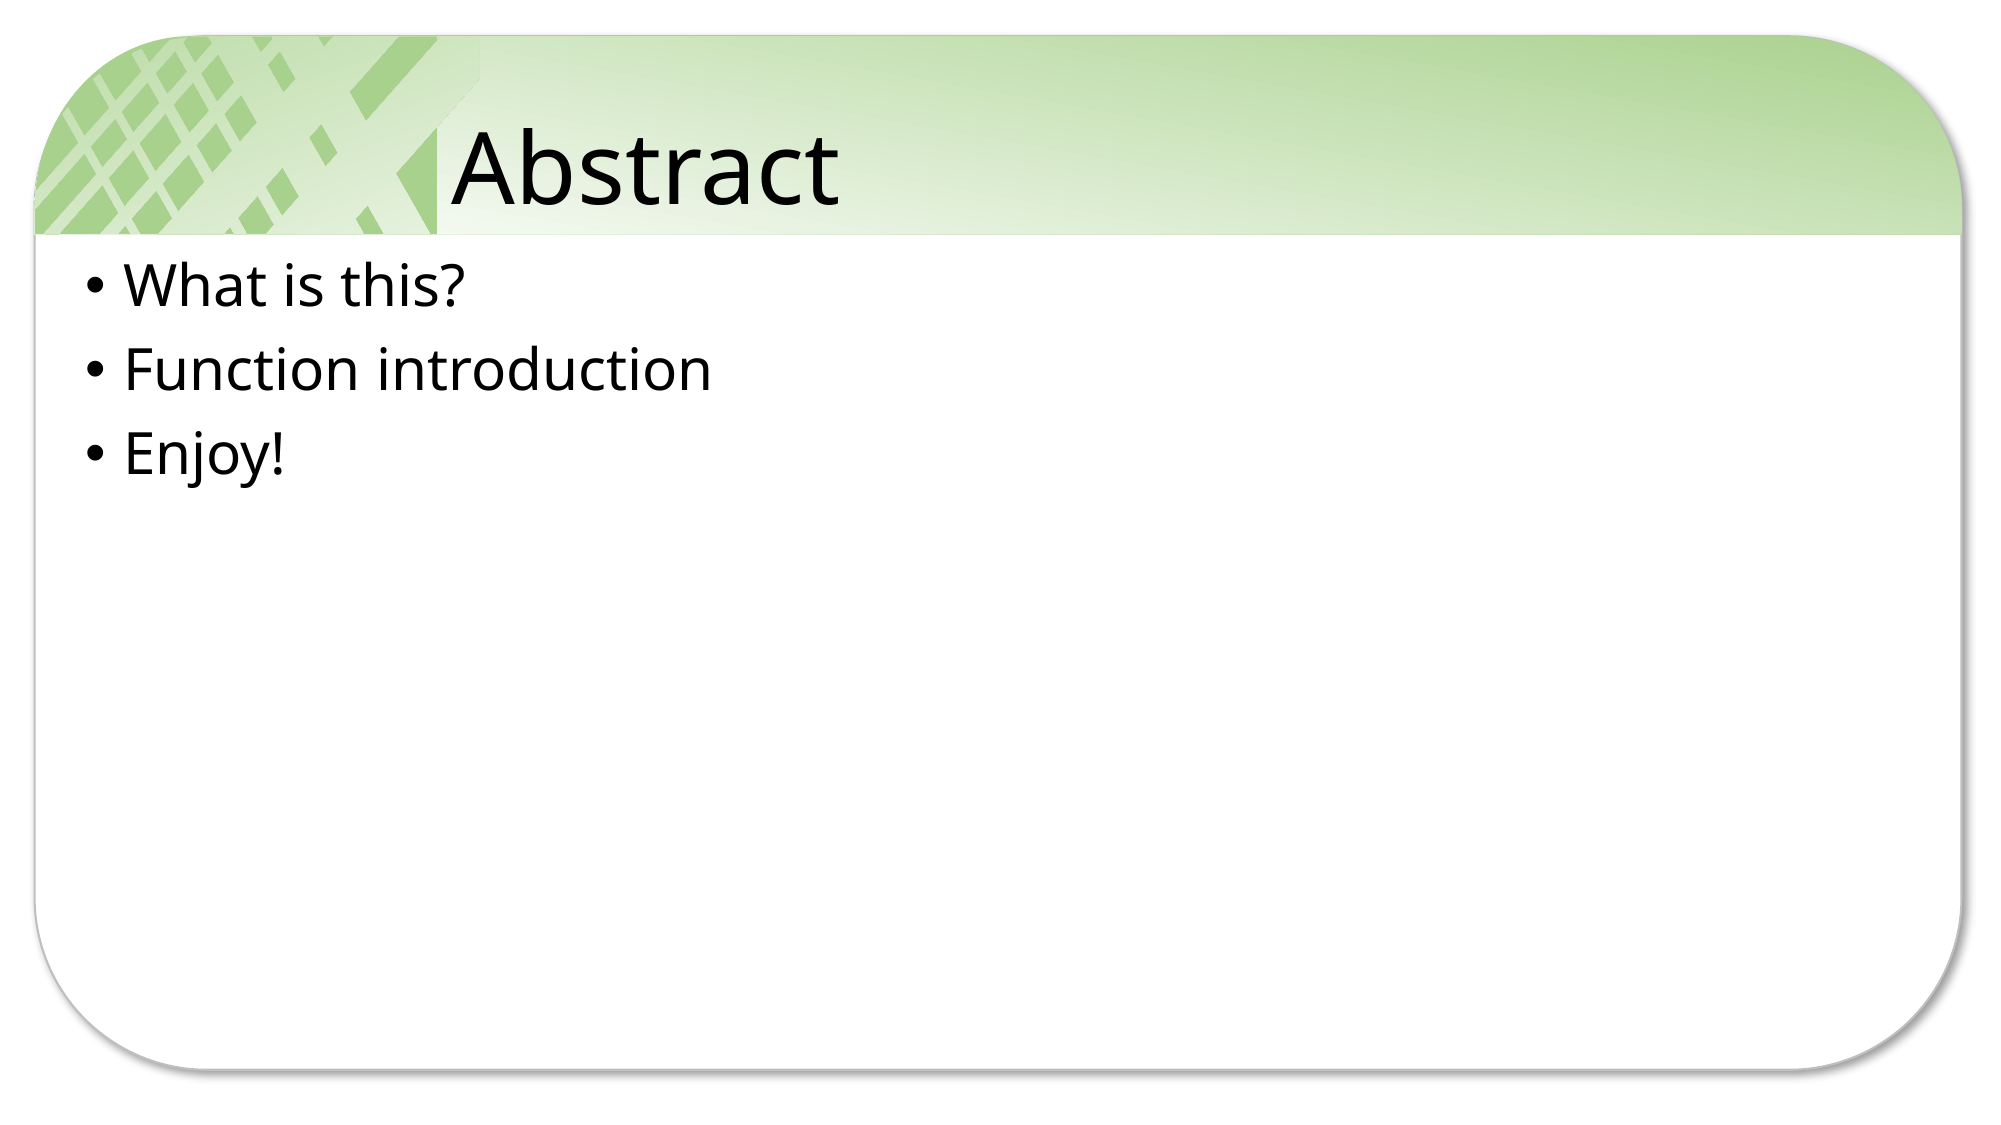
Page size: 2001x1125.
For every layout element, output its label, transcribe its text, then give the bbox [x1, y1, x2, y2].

list What is this? Function introduction Enjoy! [70, 248, 1944, 1014]
title Abstract [436, 114, 1944, 234]
